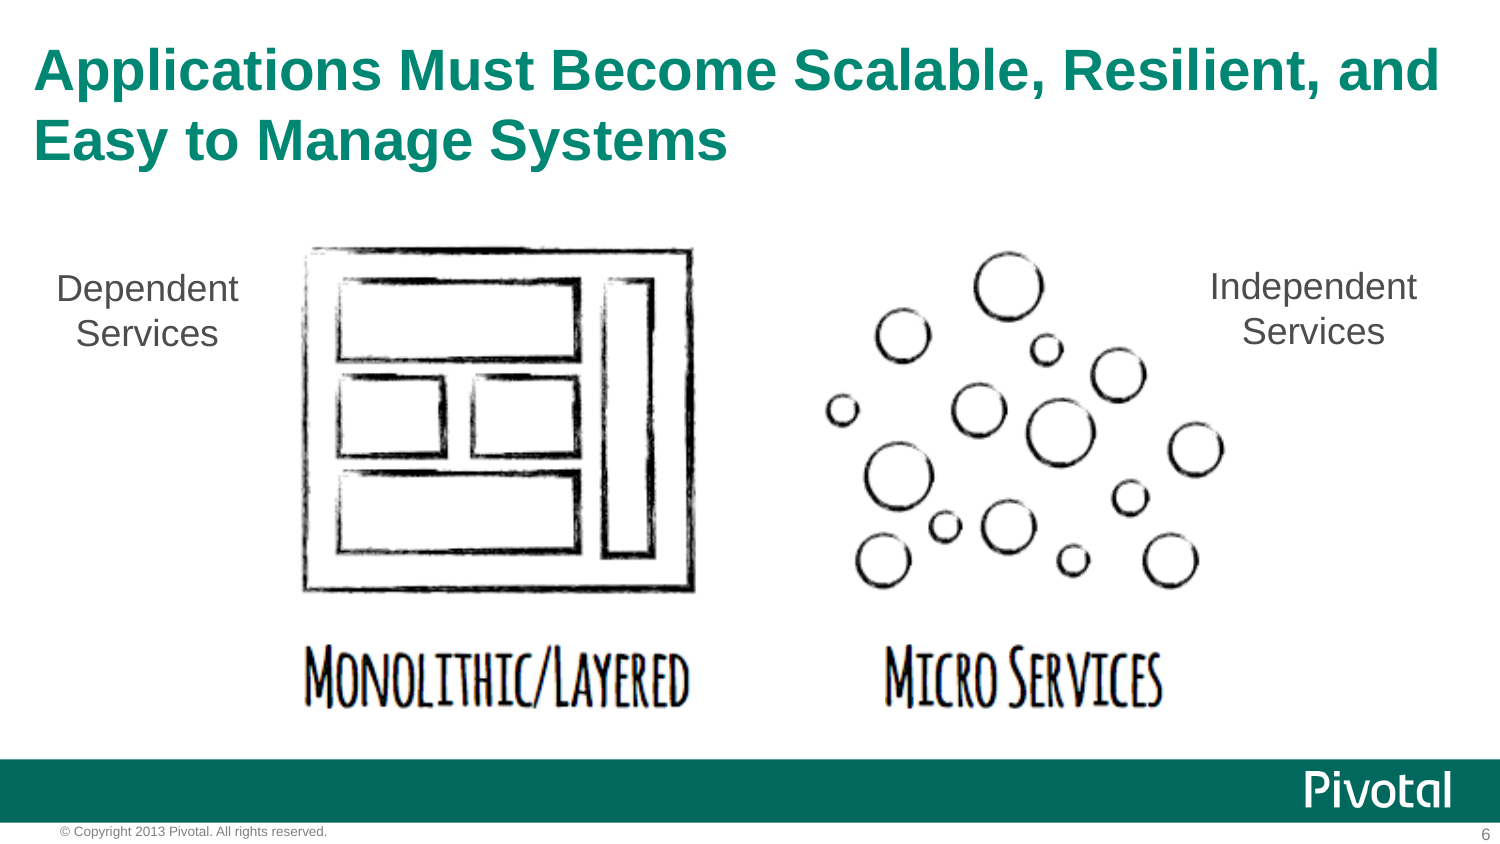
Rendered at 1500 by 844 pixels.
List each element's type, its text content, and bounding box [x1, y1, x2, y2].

title Applications Must Become Scalable, Resilient, and Easy to Manage Systems [18, 24, 1500, 103]
picture [218, 210, 1346, 741]
text_box Dependent Services [41, 256, 213, 362]
picture [1304, 768, 1452, 811]
text_box Independent Services [1349, 254, 1433, 360]
